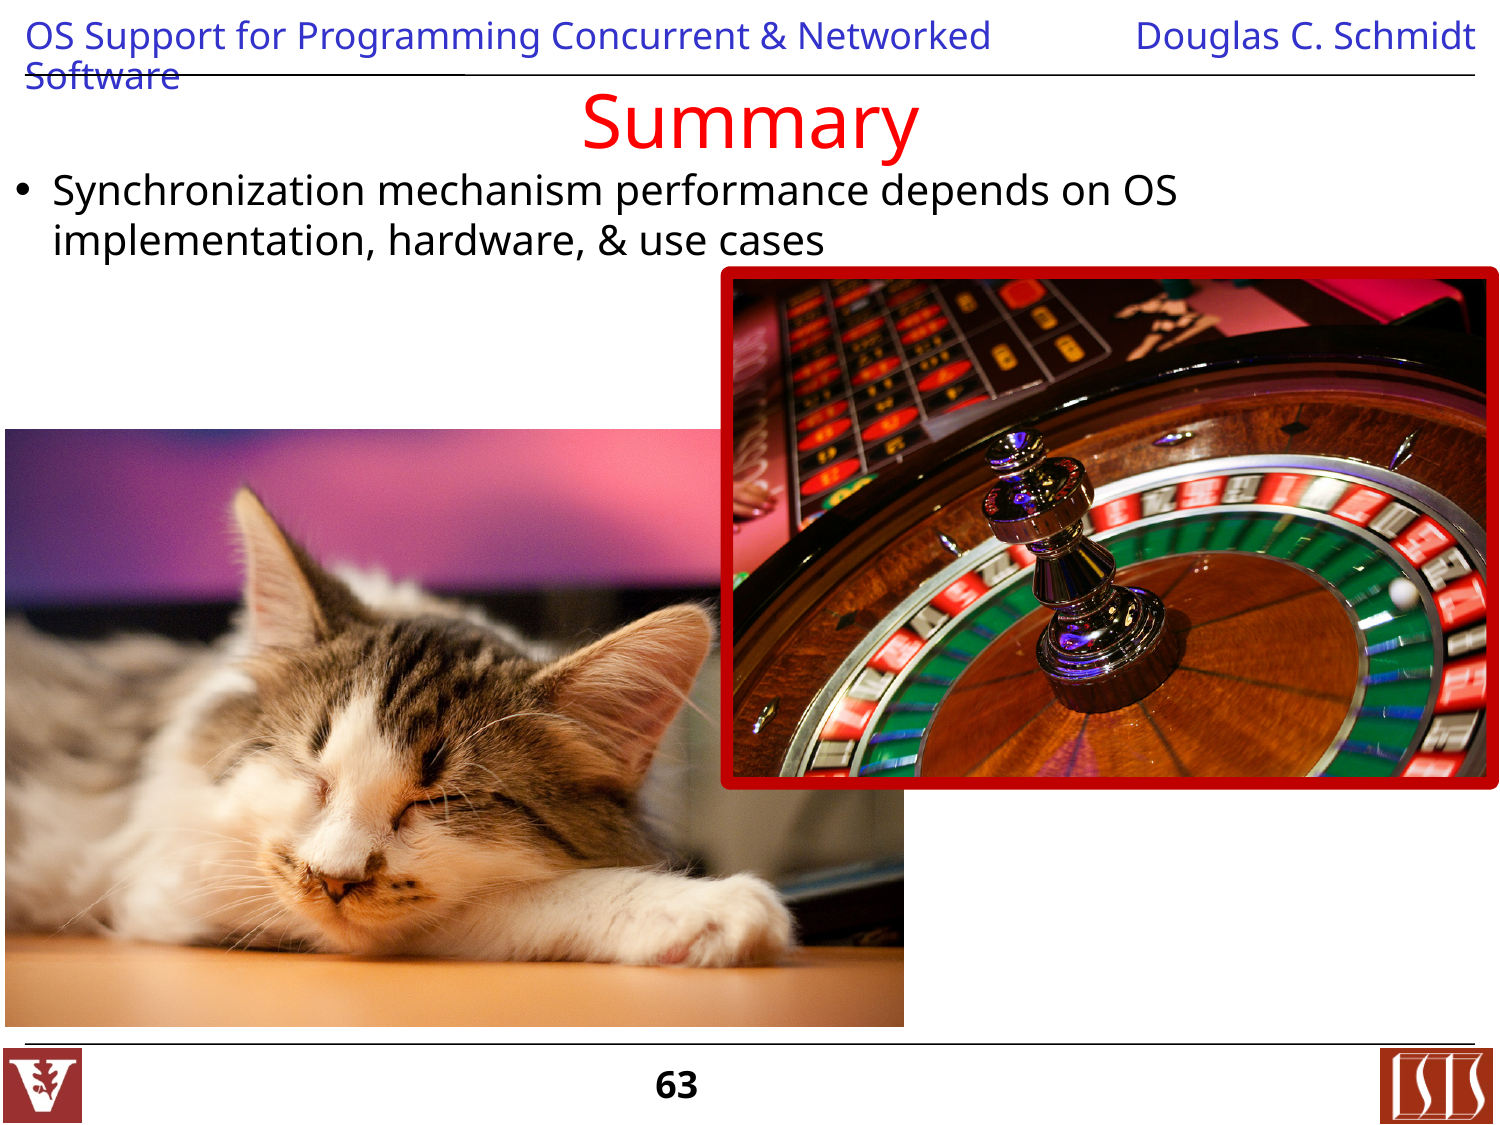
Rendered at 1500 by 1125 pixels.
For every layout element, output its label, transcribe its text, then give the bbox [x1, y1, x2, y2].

title Summary [1, 50, 1500, 201]
picture [1380, 1048, 1493, 1124]
picture [5, 272, 1493, 1027]
text_box Synchronization mechanism performance depends on OS implementation, hardware, & use cases [0, 156, 1430, 272]
picture [3, 1048, 82, 1123]
